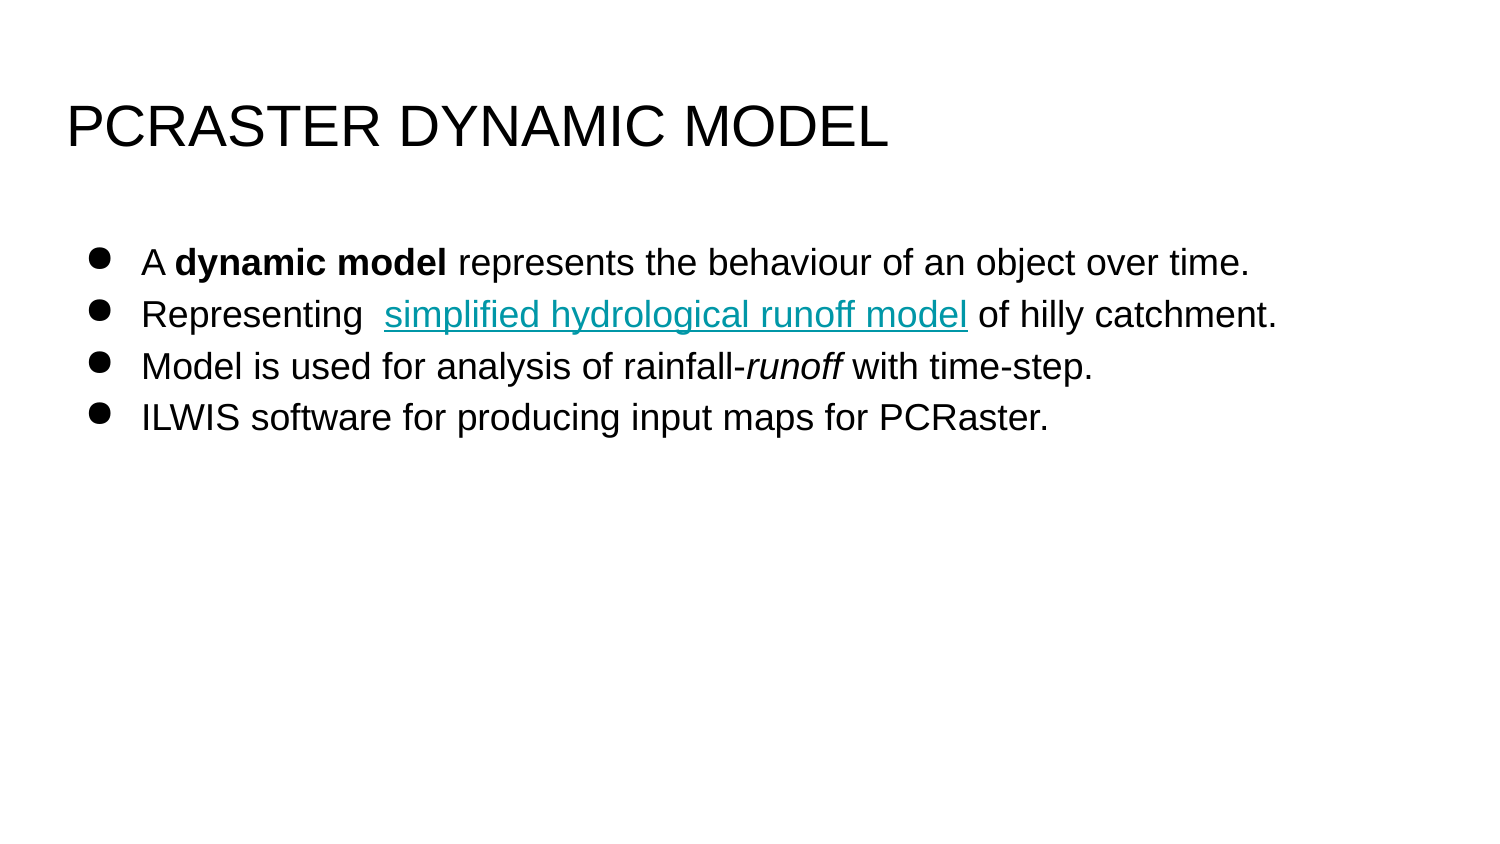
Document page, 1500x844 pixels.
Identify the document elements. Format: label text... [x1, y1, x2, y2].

title PCRASTER DYNAMIC MODEL [51, 72, 1449, 167]
list A dynamic model represents the behaviour of an object over time. Representing simplified hydrological runoff model of hilly catchment. Model is used for analysis of rainfall-runoff with time-step. ILWIS software for producing input maps for PCRaster. [51, 189, 1449, 750]
